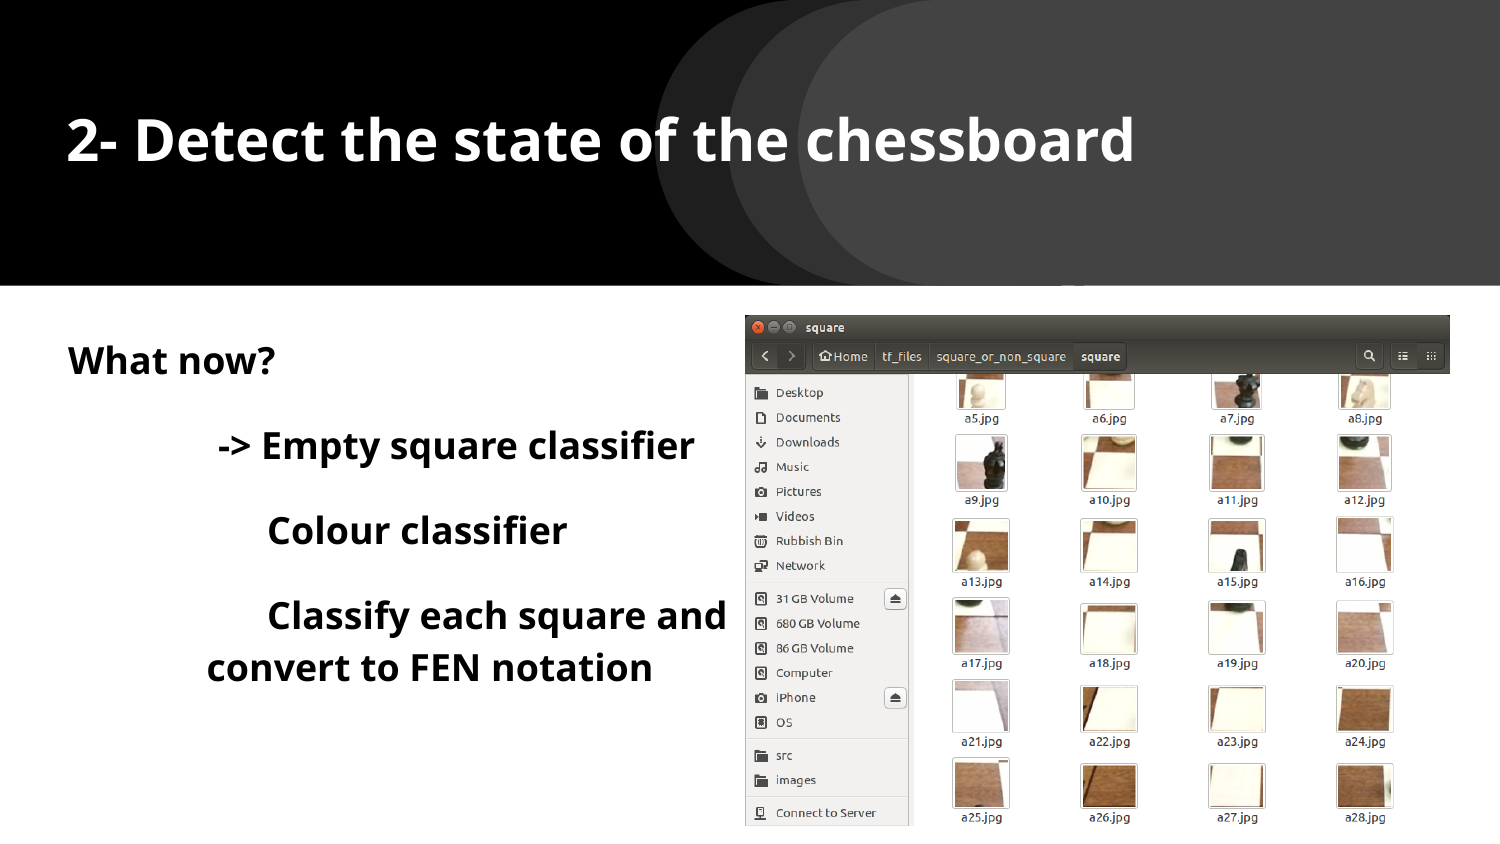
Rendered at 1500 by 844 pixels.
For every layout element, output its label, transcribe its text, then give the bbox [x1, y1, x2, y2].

picture [745, 314, 1451, 826]
list What now? -> Empty square classifier Colour classifier Classify each square and convert to FEN notation [53, 315, 743, 748]
title 2- Detect the state of the chessboard [51, 74, 1467, 188]
